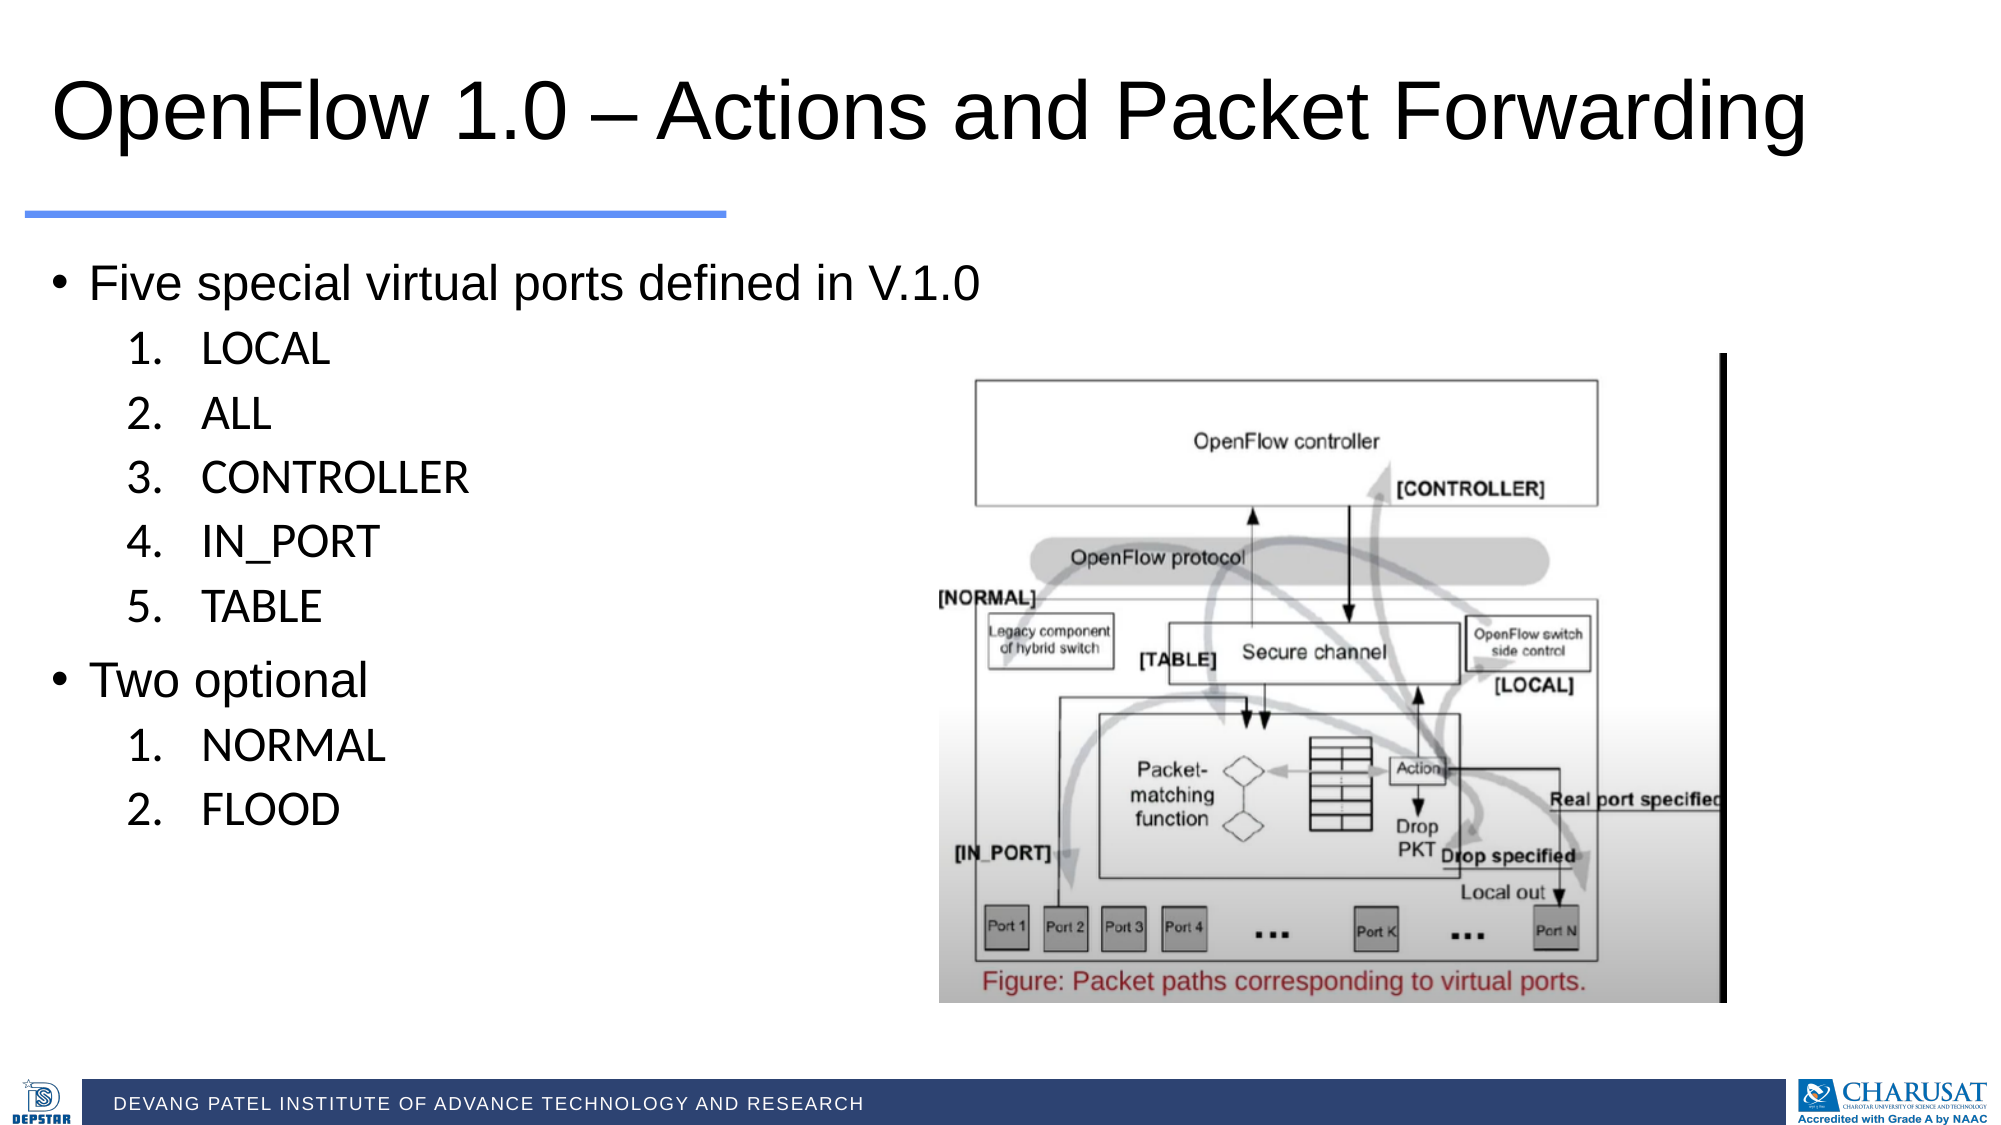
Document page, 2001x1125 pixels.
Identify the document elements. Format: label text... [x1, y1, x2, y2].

picture [1798, 1079, 1987, 1125]
list OpenFlow 1.0 – Actions and Packet Forwarding [36, 60, 1966, 166]
picture [939, 352, 1727, 1003]
list Five special virtual ports defined in V.1.0 LOCAL ALL CONTROLLER IN_PORT TABLE Two optional NORMAL FLOOD [36, 249, 1966, 1023]
picture [12, 1079, 71, 1124]
